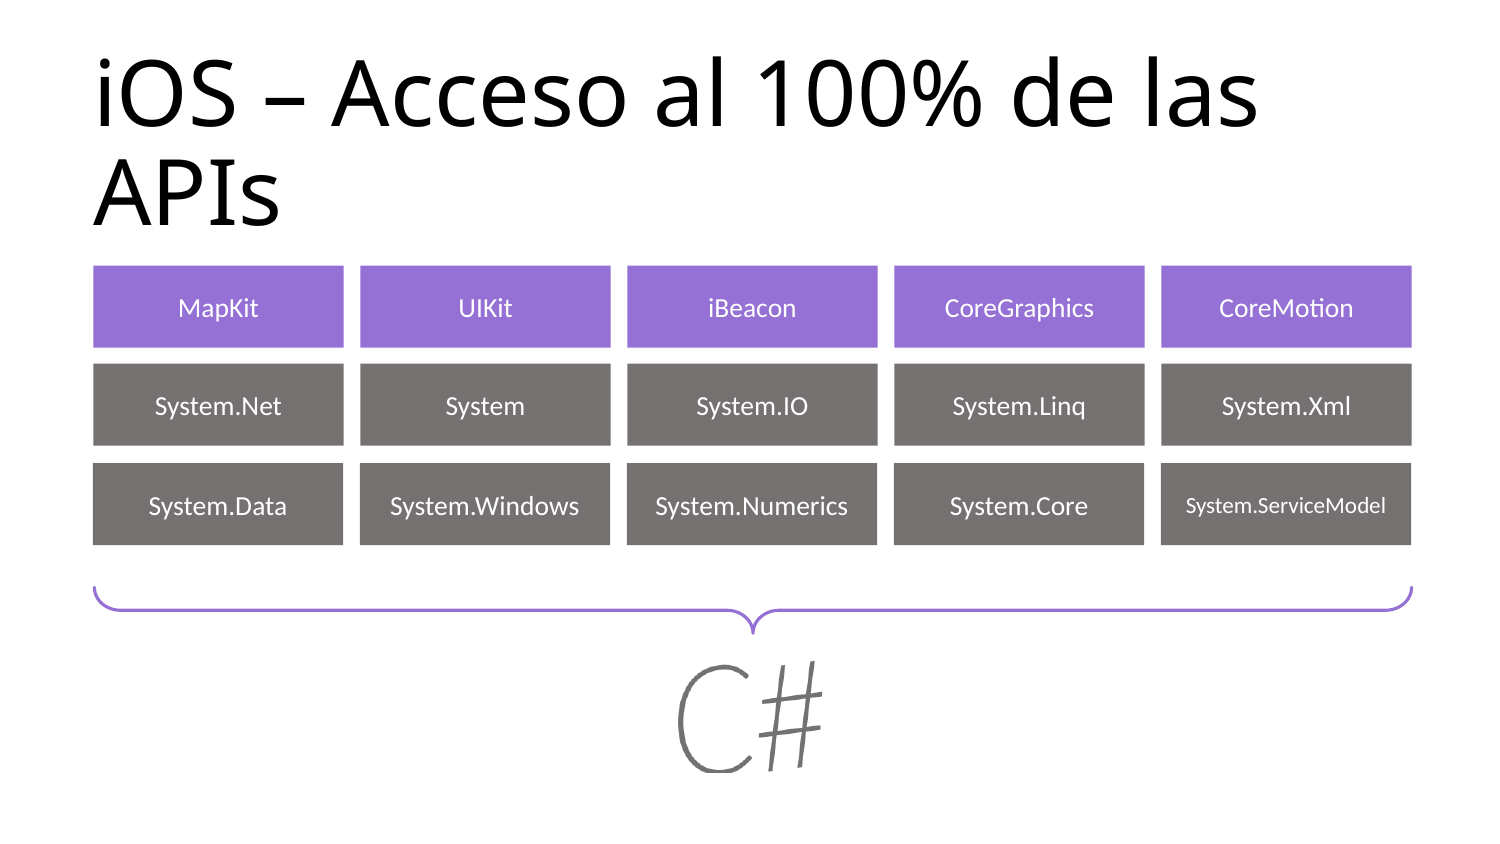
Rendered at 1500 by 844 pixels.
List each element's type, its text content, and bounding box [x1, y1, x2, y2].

text_box System.Core [893, 463, 1145, 546]
text_box System.Xml [1161, 363, 1412, 446]
text_box System.Net [93, 363, 344, 446]
text_box [93, 586, 1413, 634]
text_box System.ServiceModel [1160, 463, 1412, 546]
text_box System.IO [627, 363, 878, 446]
text_box System.Windows [359, 463, 611, 546]
text_box System.Data [92, 463, 344, 546]
title iOS – Acceso al 100% de las APIs [78, 75, 1428, 217]
text_box System.Linq [894, 363, 1145, 446]
text_box System.Numerics [626, 463, 878, 546]
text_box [93, 237, 1412, 348]
picture [677, 660, 823, 773]
text_box System [360, 363, 611, 446]
